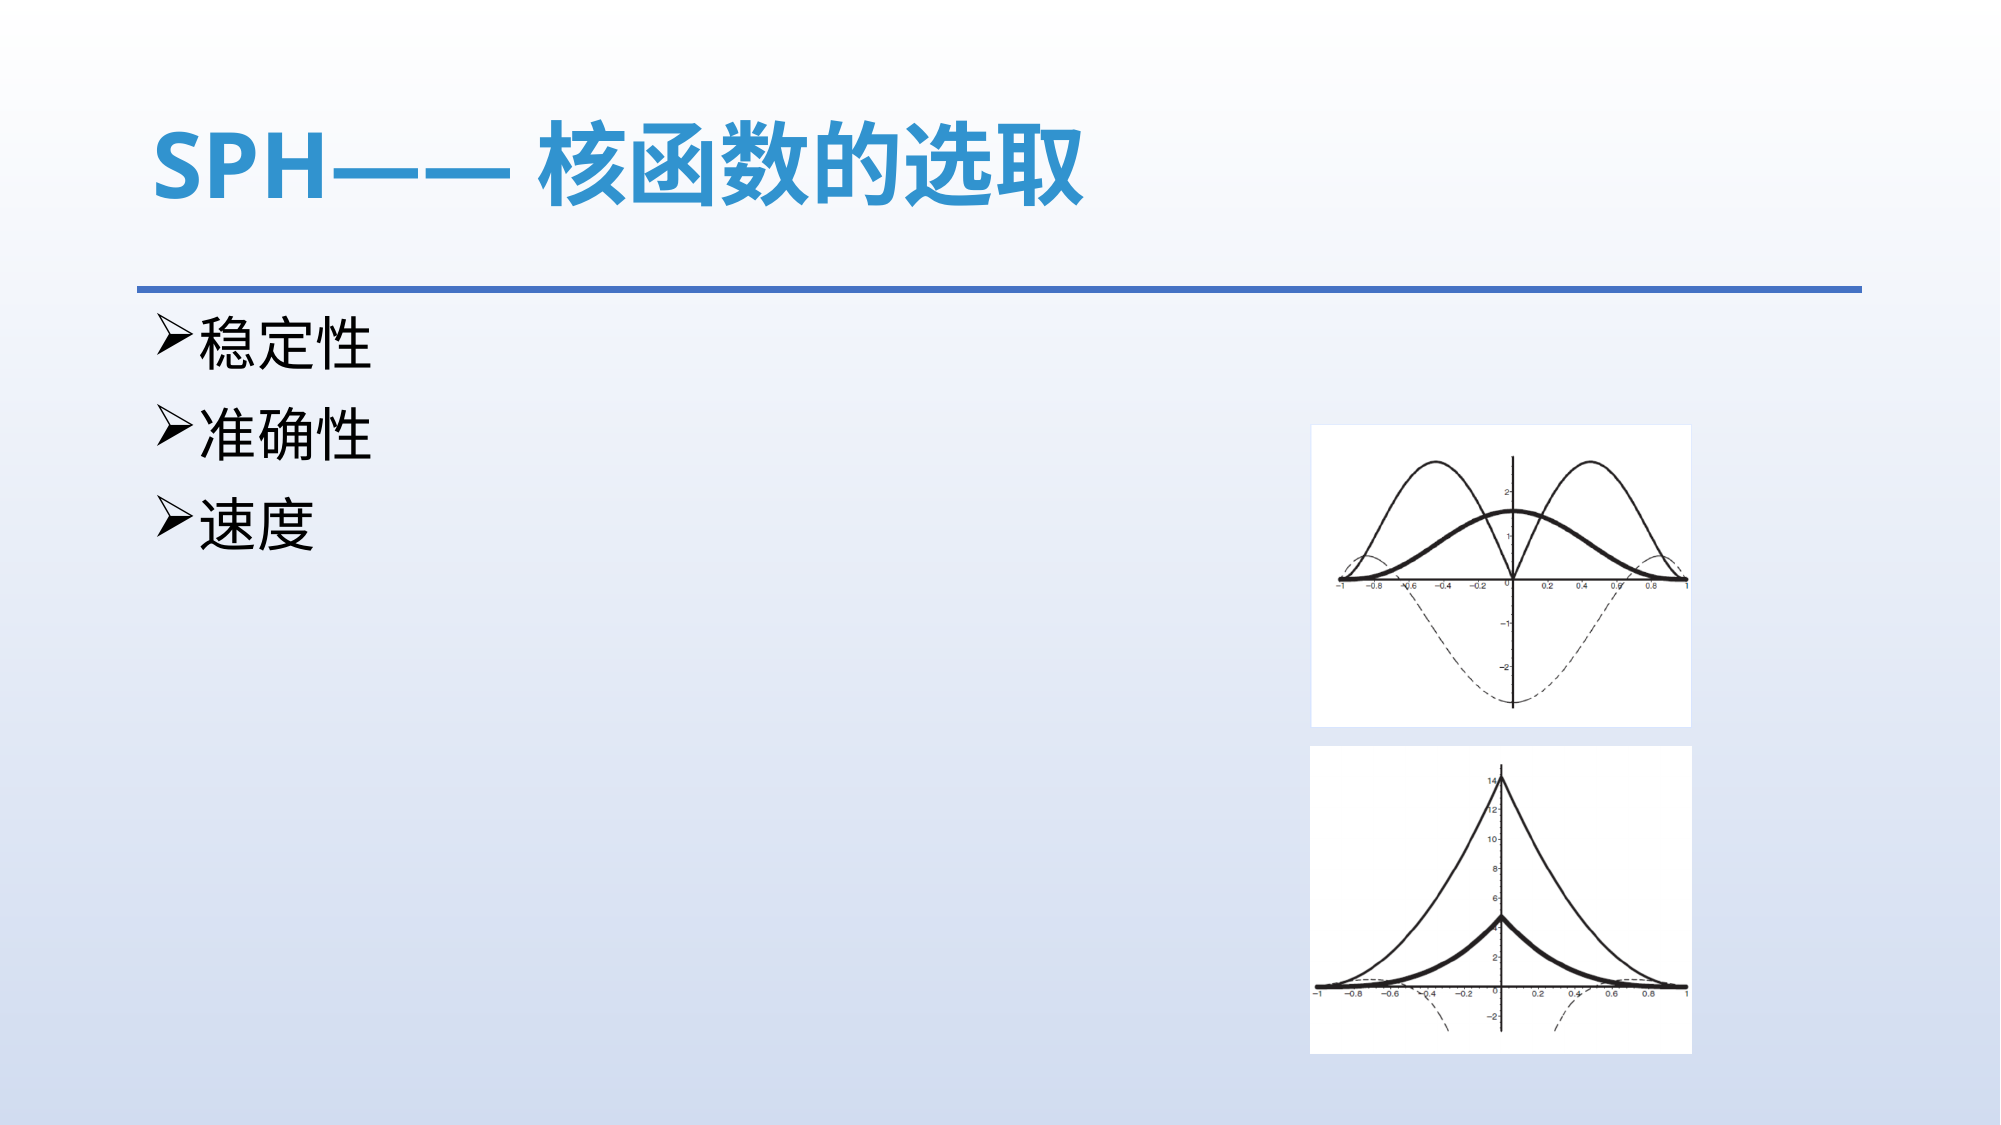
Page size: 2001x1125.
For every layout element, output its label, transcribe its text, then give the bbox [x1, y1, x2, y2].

picture [1309, 746, 1692, 1054]
title SPH——核函数的选取 [137, 59, 1863, 278]
picture [1309, 424, 1692, 728]
